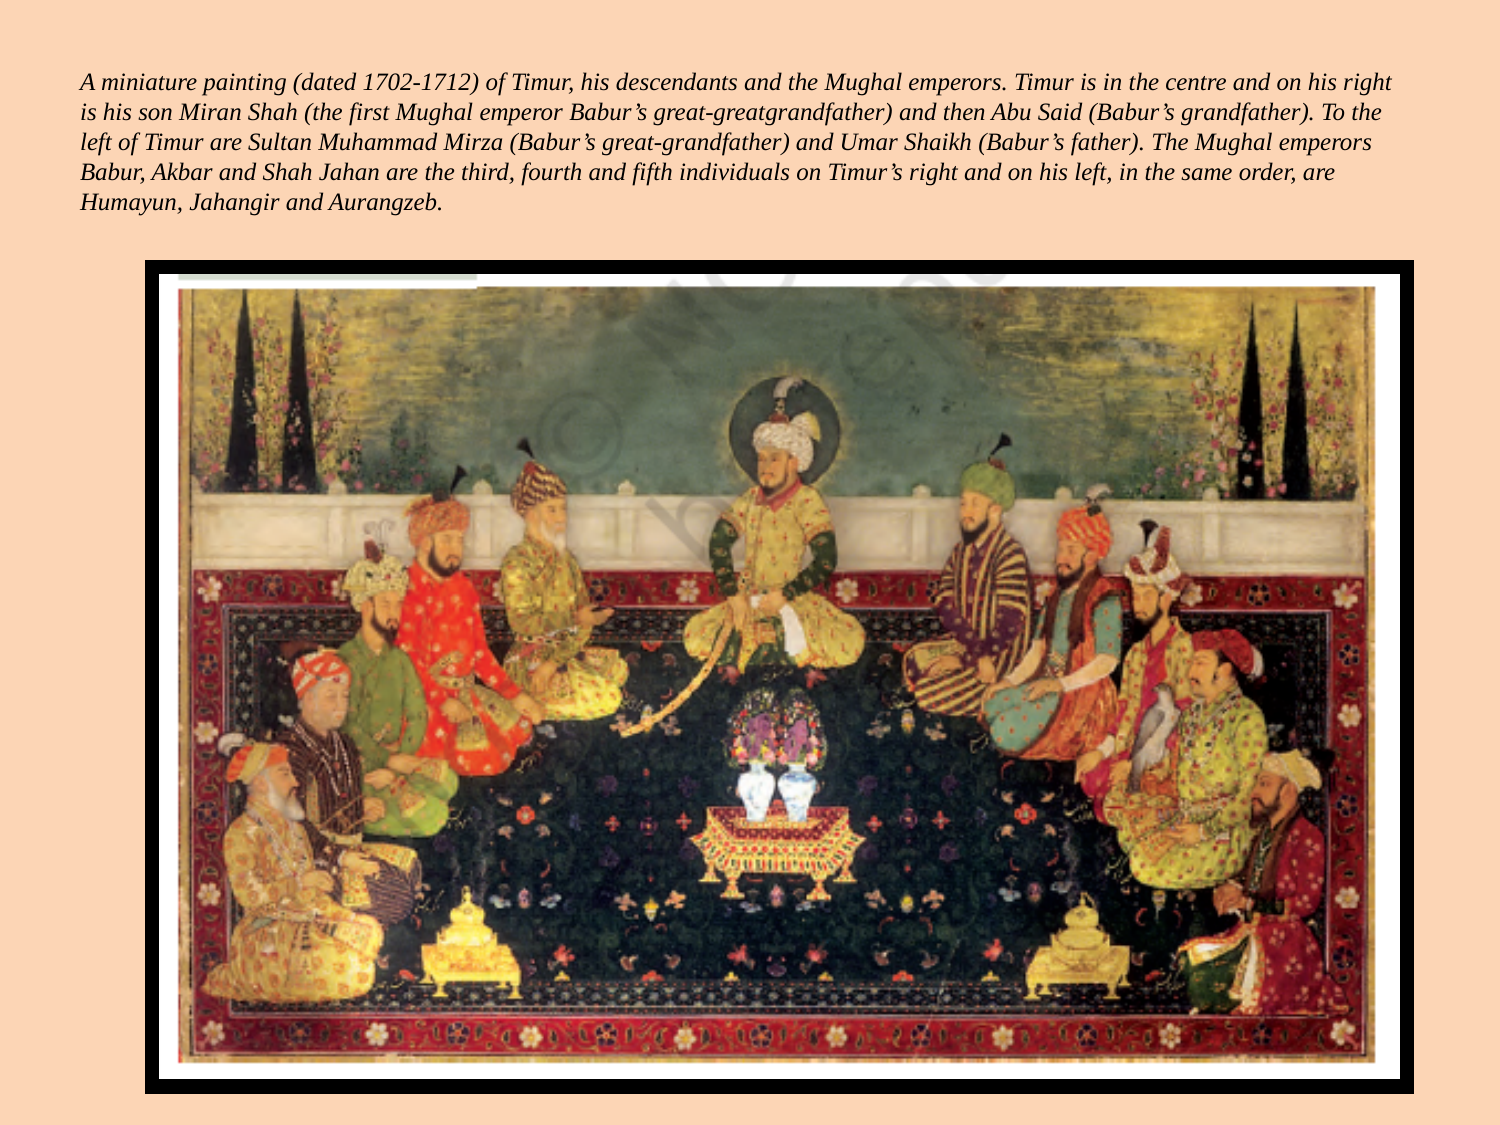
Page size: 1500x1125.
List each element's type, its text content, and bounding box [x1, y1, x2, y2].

picture [159, 273, 1400, 1080]
title A miniature painting (dated 1702-1712) of Timur, his descendants and the Mughal emperors. Timur is in the centre and on his right is his son Miran Shah (the first Mughal emperor Babur’s great-greatgrandfather) and then Abu Said (Babur’s grandfather). To the left of Timur are Sultan Muhammad Mirza (Babur’s great-grandfather) and Umar Shaikh (Babur’s father). The Mughal emperors Babur, Akbar and Shah Jahan are the third, fourth and fifth individuals on Timur’s right and on his left, in the same order, are Humayun, Jahangir and Aurangzeb. [64, 0, 1415, 282]
